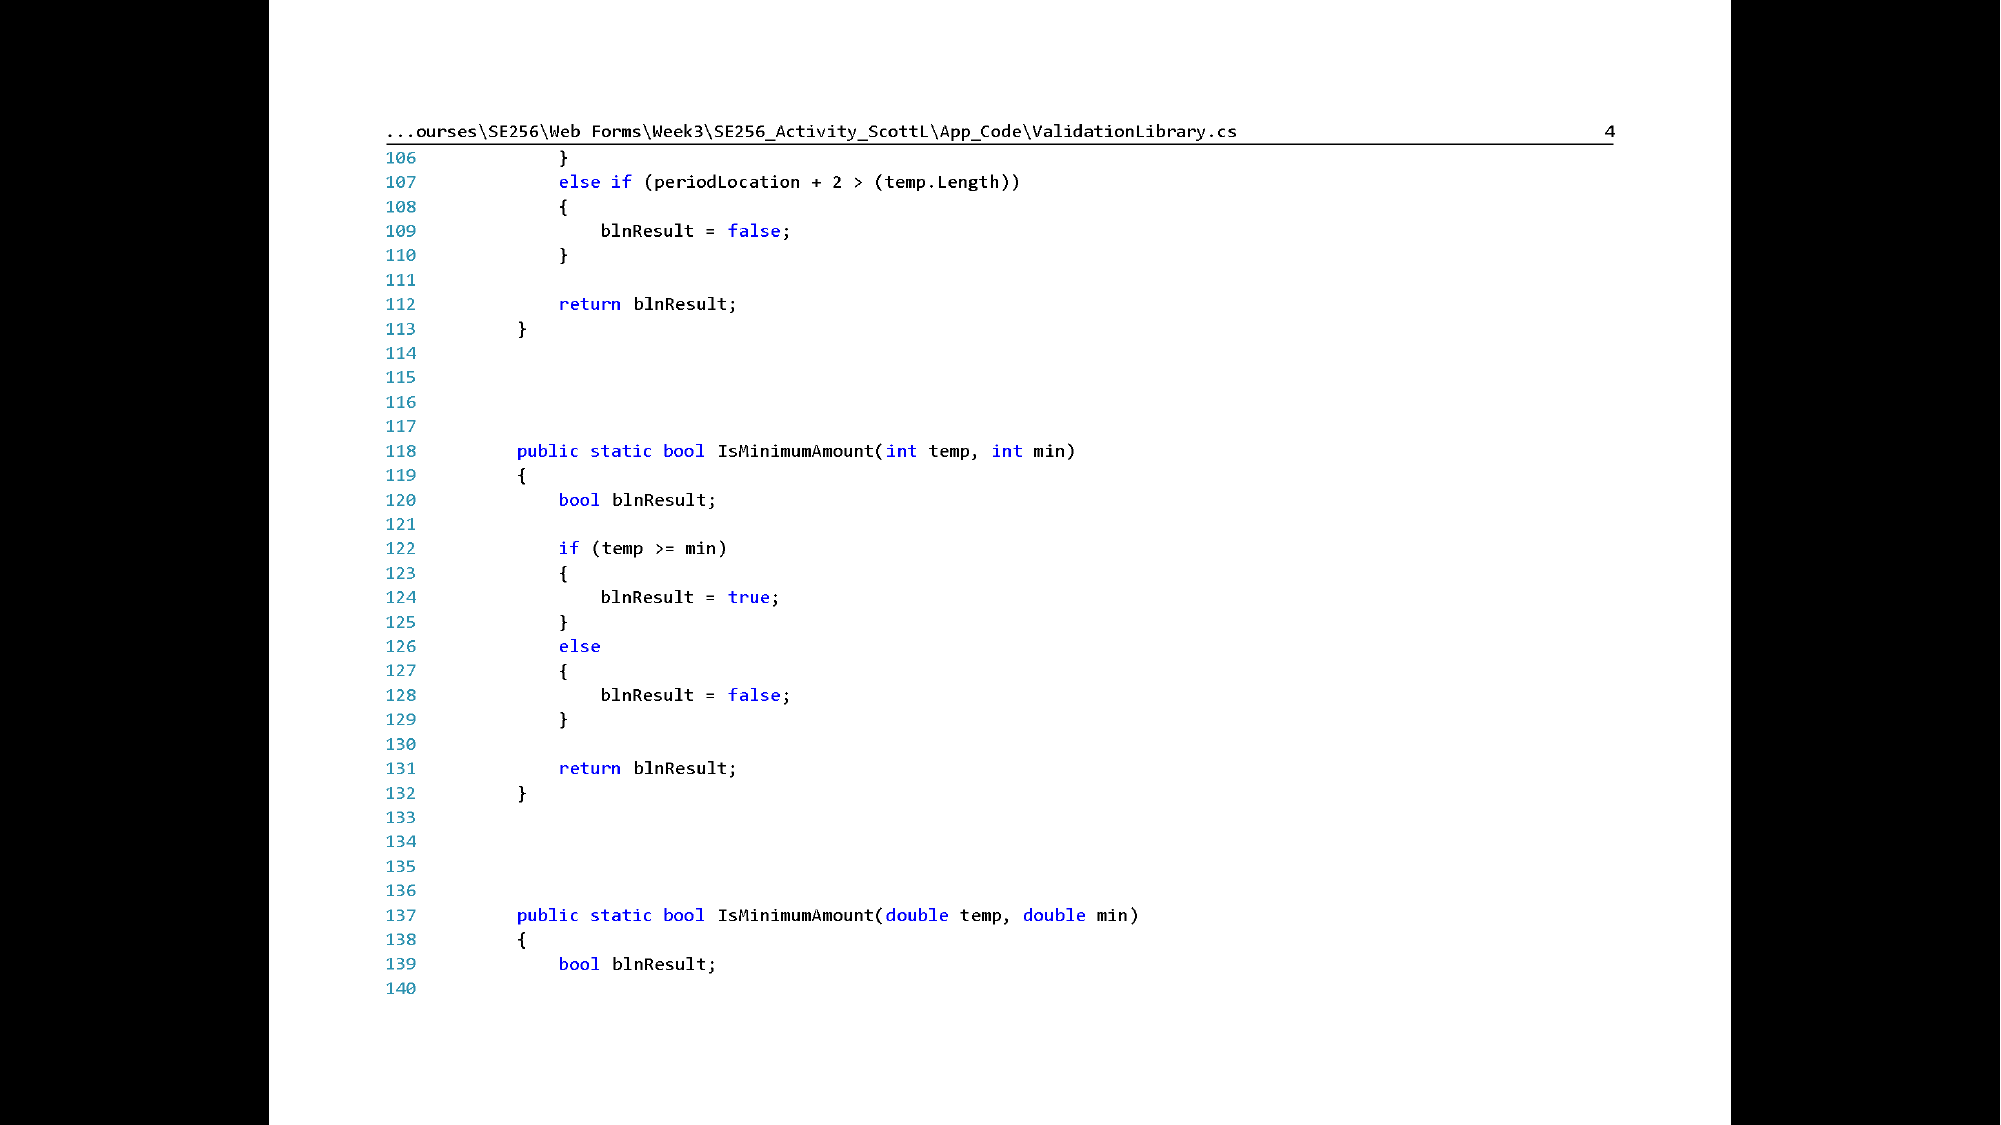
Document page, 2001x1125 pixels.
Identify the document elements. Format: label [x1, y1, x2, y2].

picture [269, 0, 1731, 1125]
